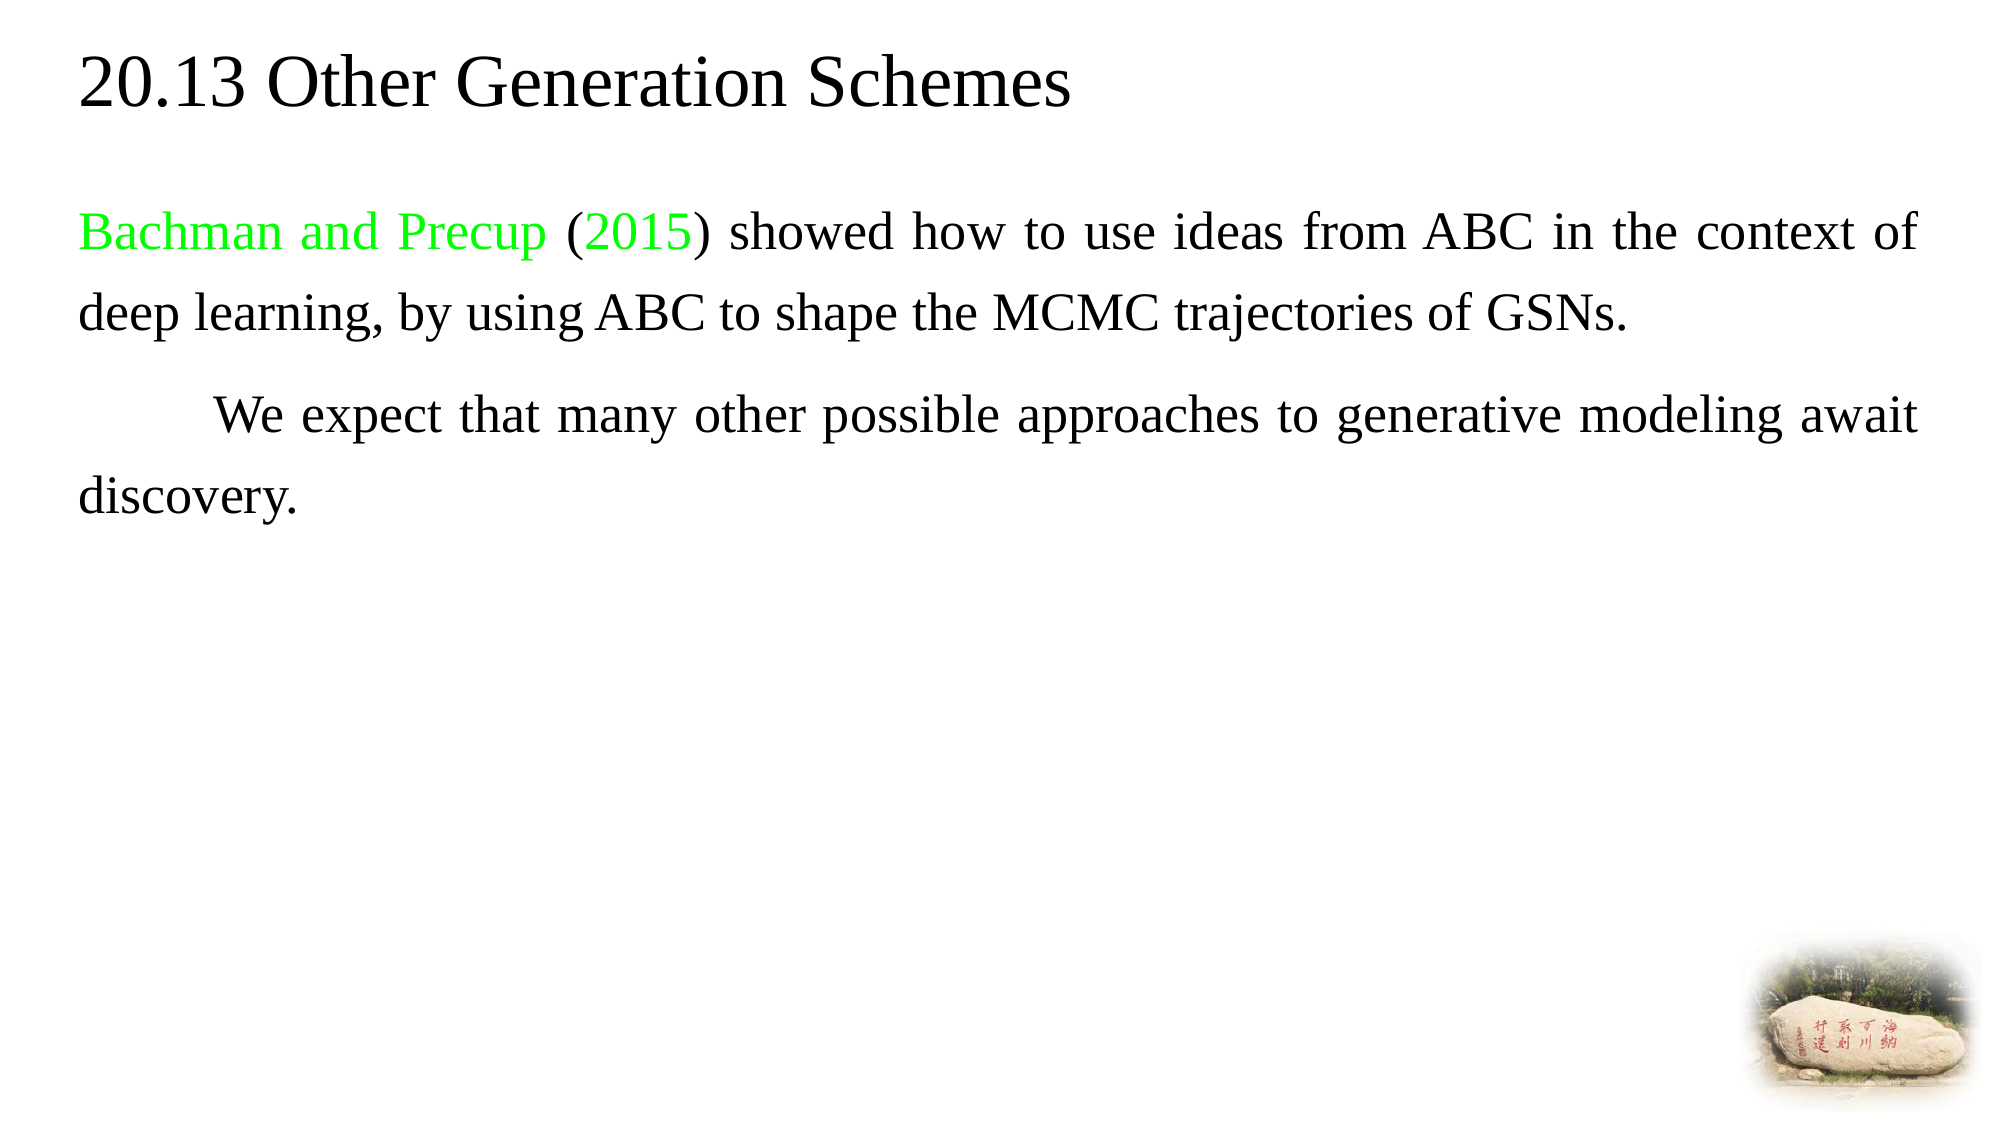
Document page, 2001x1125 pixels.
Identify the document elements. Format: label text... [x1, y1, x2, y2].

list Bachman and Precup (2015) showed how to use ideas from ABC in the context of deep learning, by using ABC to shape the MCMC trajectories of GSNs. We expect that many other possible approaches to generative modeling await discovery. [63, 171, 1936, 1014]
picture [1740, 927, 1985, 1112]
title 20.13 Other Generation Schemes [63, 21, 1936, 142]
